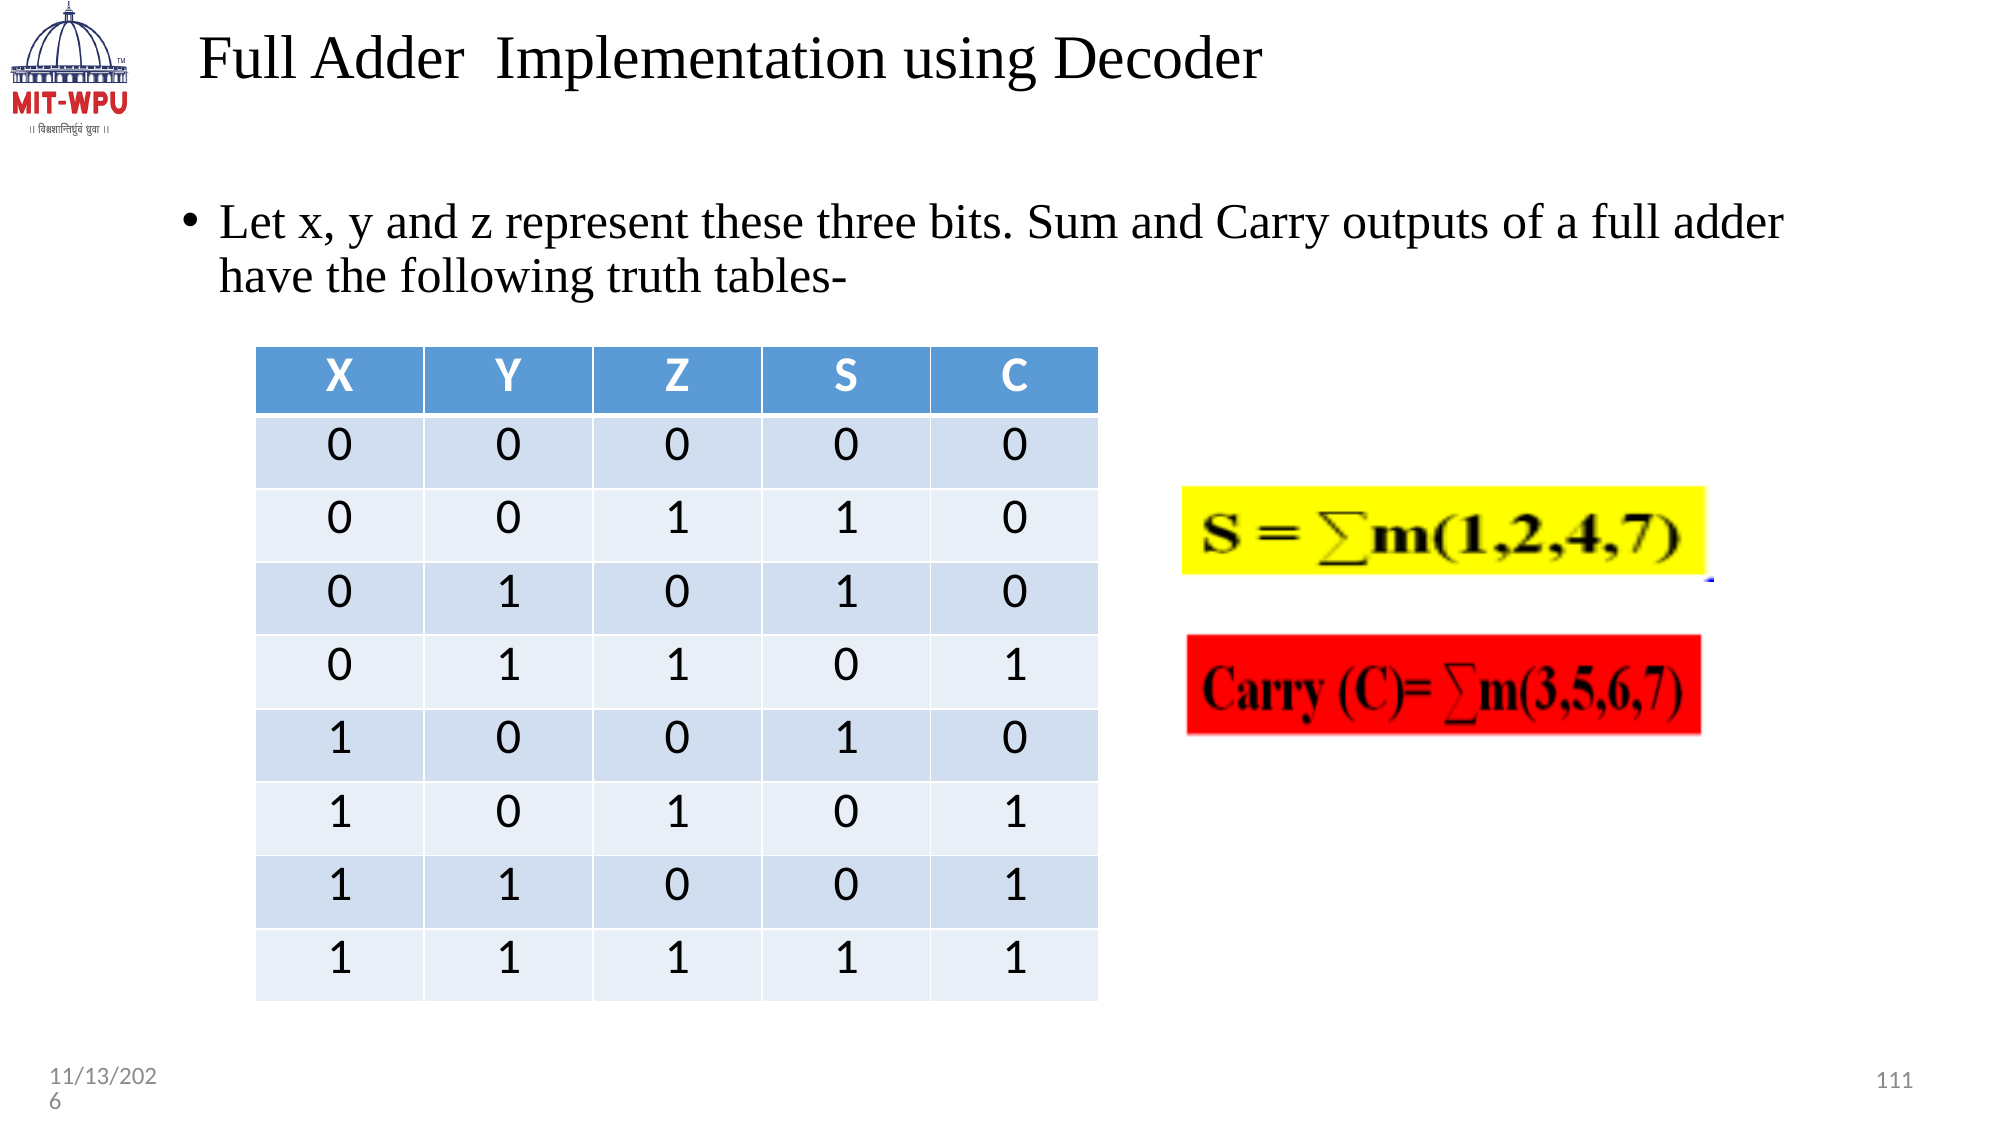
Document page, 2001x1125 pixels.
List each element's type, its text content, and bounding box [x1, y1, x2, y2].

table_cell 0 [931, 563, 1098, 634]
table_cell 1 [256, 856, 423, 928]
table_cell 1 [931, 856, 1098, 928]
table_cell 1 [256, 710, 423, 781]
table_cell 1 [425, 563, 592, 634]
table_cell 0 [931, 710, 1098, 781]
table_cell 1 [763, 930, 930, 1001]
table_cell 1 [594, 636, 761, 708]
picture [1182, 625, 1707, 742]
table_header S [763, 347, 930, 413]
table_cell 0 [594, 856, 761, 928]
table_header C [931, 347, 1098, 413]
table_cell 1 [763, 710, 930, 781]
table_cell 1 [594, 490, 761, 561]
table_cell 1 [763, 563, 930, 634]
table_cell 0 [763, 856, 930, 928]
table_cell 0 [594, 418, 761, 488]
table_cell 0 [931, 490, 1098, 561]
table_cell 1 [256, 783, 423, 855]
table_cell 0 [256, 418, 423, 488]
table_cell 1 [256, 930, 423, 1001]
table_cell 0 [594, 563, 761, 634]
table_cell 1 [425, 930, 592, 1001]
table_cell 1 [931, 636, 1098, 708]
slide_number 111 [1816, 1048, 1929, 1109]
table_header Z [594, 347, 761, 413]
table_cell 0 [256, 563, 423, 634]
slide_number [34, 1044, 184, 1105]
table_header X [256, 347, 423, 413]
table_cell 1 [425, 856, 592, 928]
table_cell 0 [931, 418, 1098, 488]
table_cell 1 [425, 636, 592, 708]
table_cell 0 [425, 490, 592, 561]
table_cell 0 [256, 636, 423, 708]
title Full Adder Implementation using Decoder [183, 17, 1800, 100]
table_cell 0 [425, 418, 592, 488]
table_cell 1 [763, 490, 930, 561]
table_cell 0 [594, 710, 761, 781]
table_cell 1 [931, 783, 1098, 855]
table_cell 0 [425, 783, 592, 855]
table_cell 0 [763, 636, 930, 708]
table_cell 0 [763, 783, 930, 855]
list Let x, y and z represent these three bits. Sum and Carry outputs of a full adder have the following truth tables- [166, 187, 1817, 991]
table_cell 0 [763, 418, 930, 488]
table_cell 0 [256, 490, 423, 561]
table_cell 1 [594, 930, 761, 1001]
picture [10, 1, 142, 137]
table_cell 1 [931, 930, 1098, 1001]
table_cell 0 [425, 710, 592, 781]
table_cell 1 [594, 783, 761, 855]
picture [1182, 480, 1714, 582]
table_header Y [425, 347, 592, 413]
